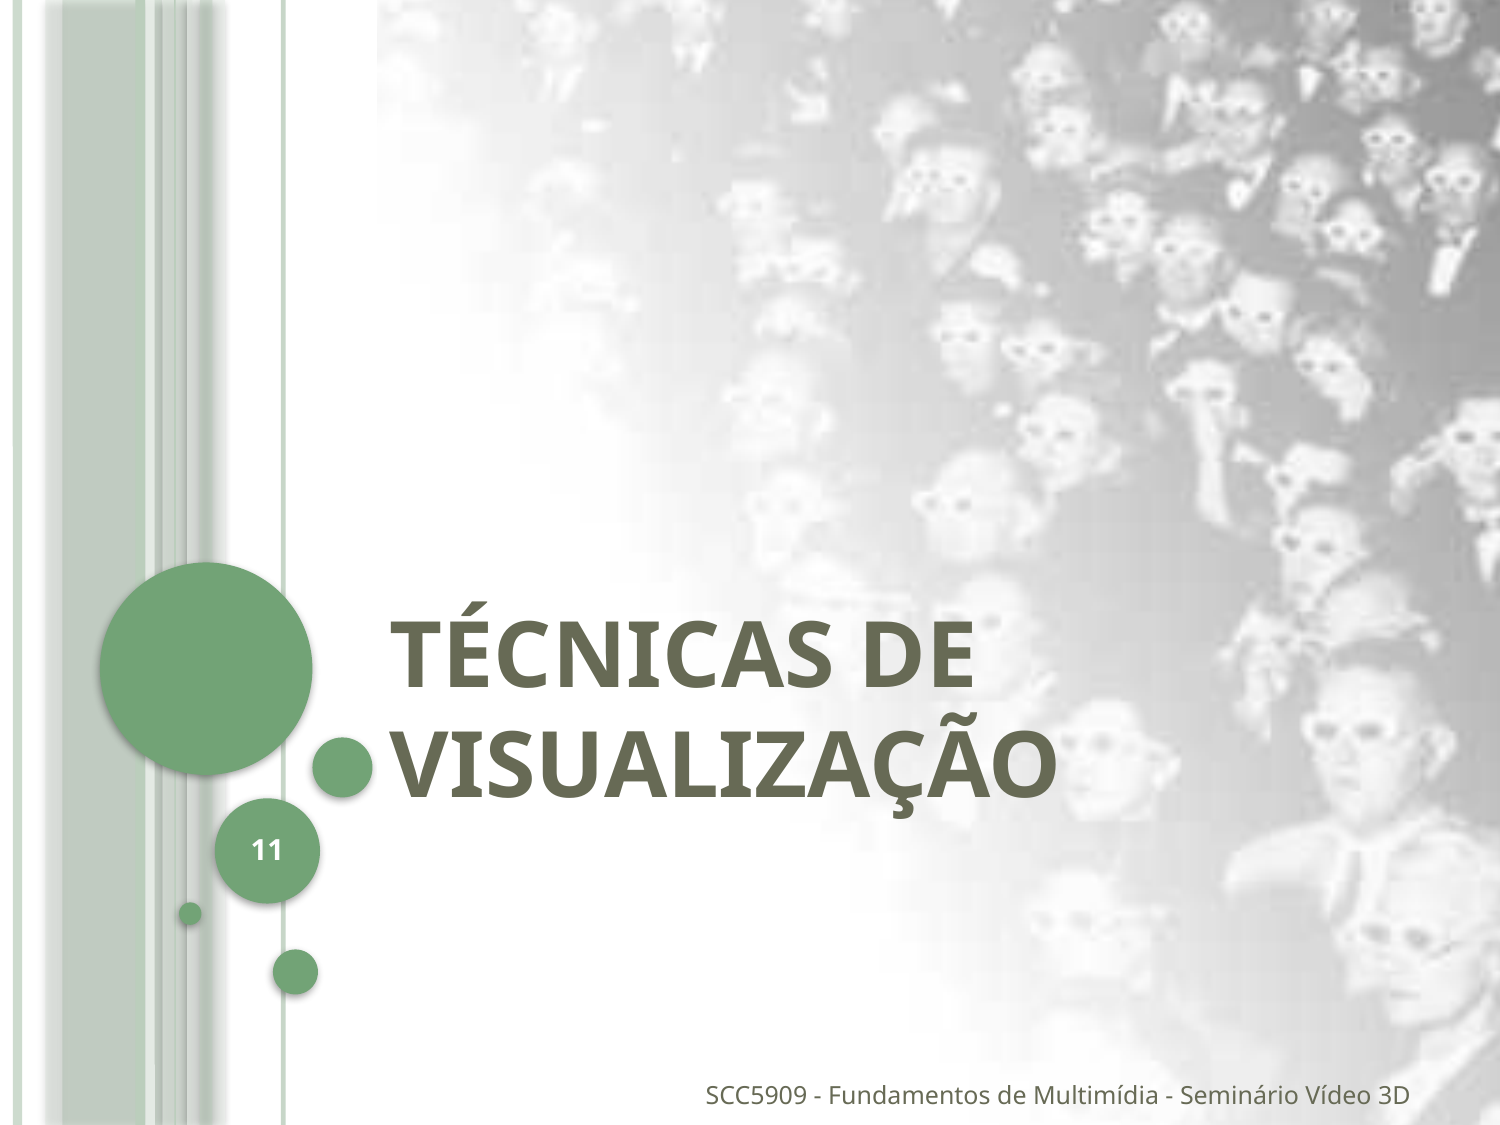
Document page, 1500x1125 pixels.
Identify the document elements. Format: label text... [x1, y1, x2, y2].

slide_number 11 [217, 808, 318, 894]
picture [376, 0, 1500, 1125]
